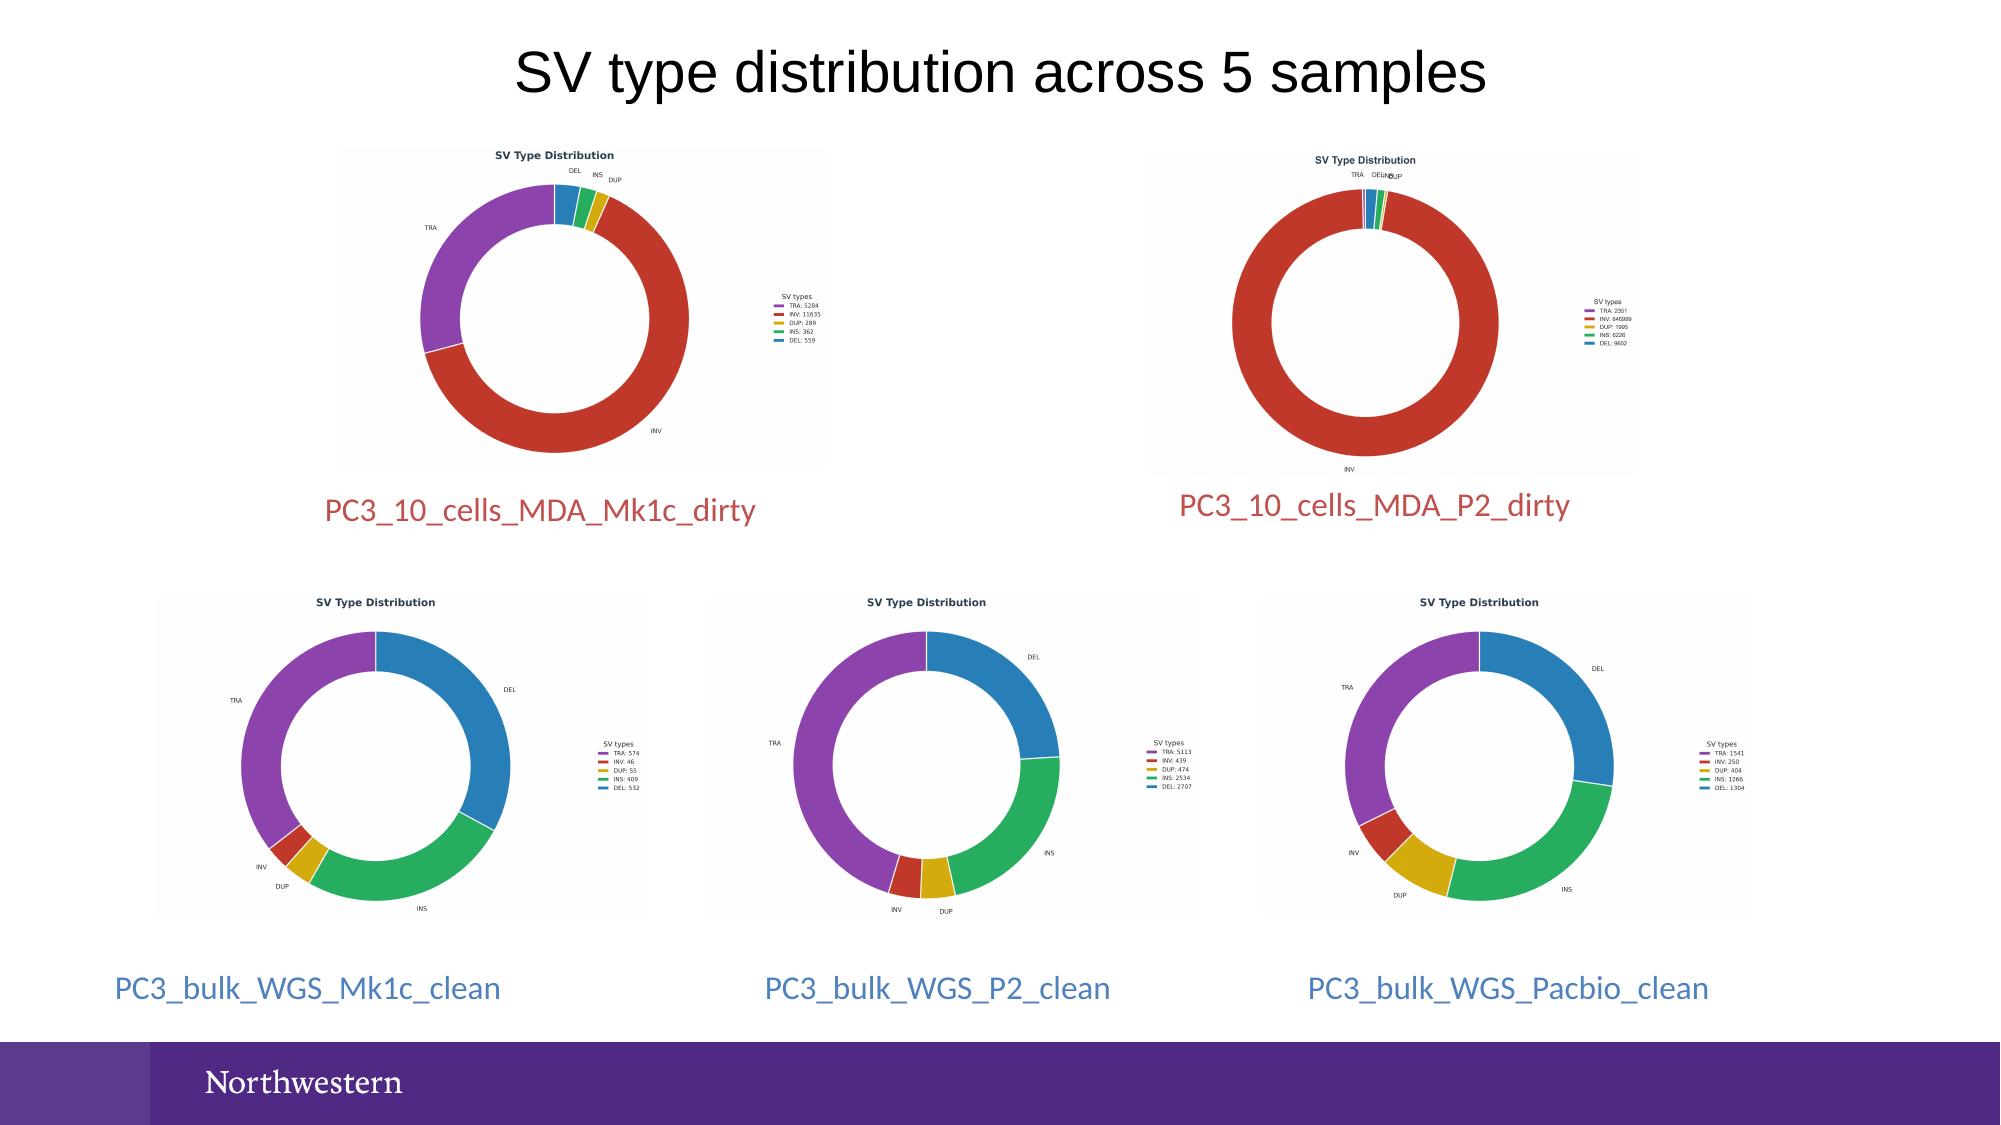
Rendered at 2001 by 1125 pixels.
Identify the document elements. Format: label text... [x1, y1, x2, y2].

text_box PC3_bulk_WGS_P2_clean [750, 958, 1293, 1014]
picture [0, 0, 2000, 1125]
text_box PC3_bulk_WGS_Pacbio_clean [1293, 958, 2000, 1014]
text_box PC3_bulk_WGS_Mk1c_clean [99, 958, 750, 1014]
text_box PC3_10_cells_MDA_P2_dirty [1164, 475, 2000, 531]
text_box PC3_10_cells_MDA_Mk1c_dirty [309, 481, 1460, 536]
text_box SV type distribution across 5 samples [499, 26, 2000, 112]
